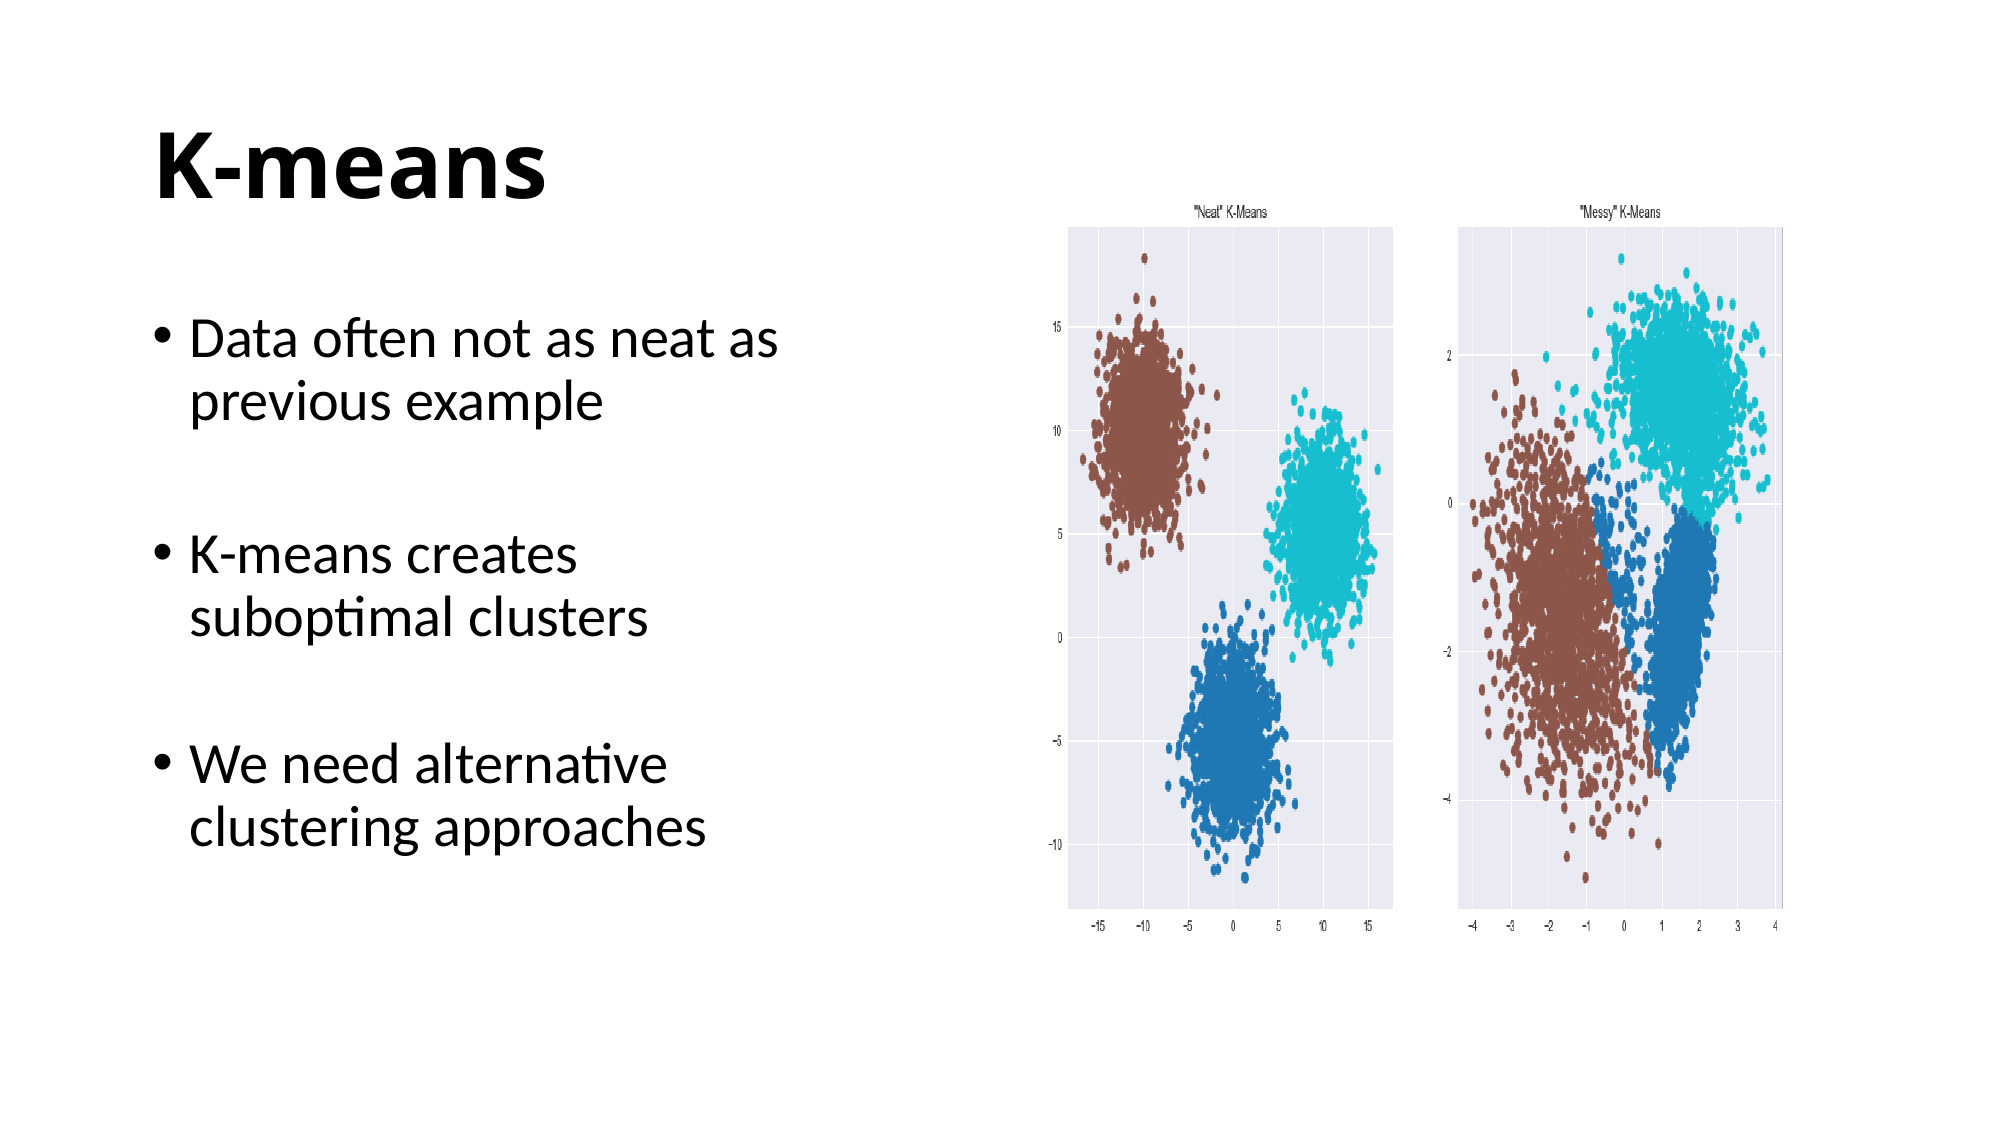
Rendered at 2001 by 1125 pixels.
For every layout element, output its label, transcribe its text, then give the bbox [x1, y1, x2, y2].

list Data often not as neat as previous example K-means creates suboptimal clusters We need alternative clustering approaches [137, 299, 871, 1014]
picture [1041, 195, 1788, 946]
title K-means [137, 59, 1863, 278]
